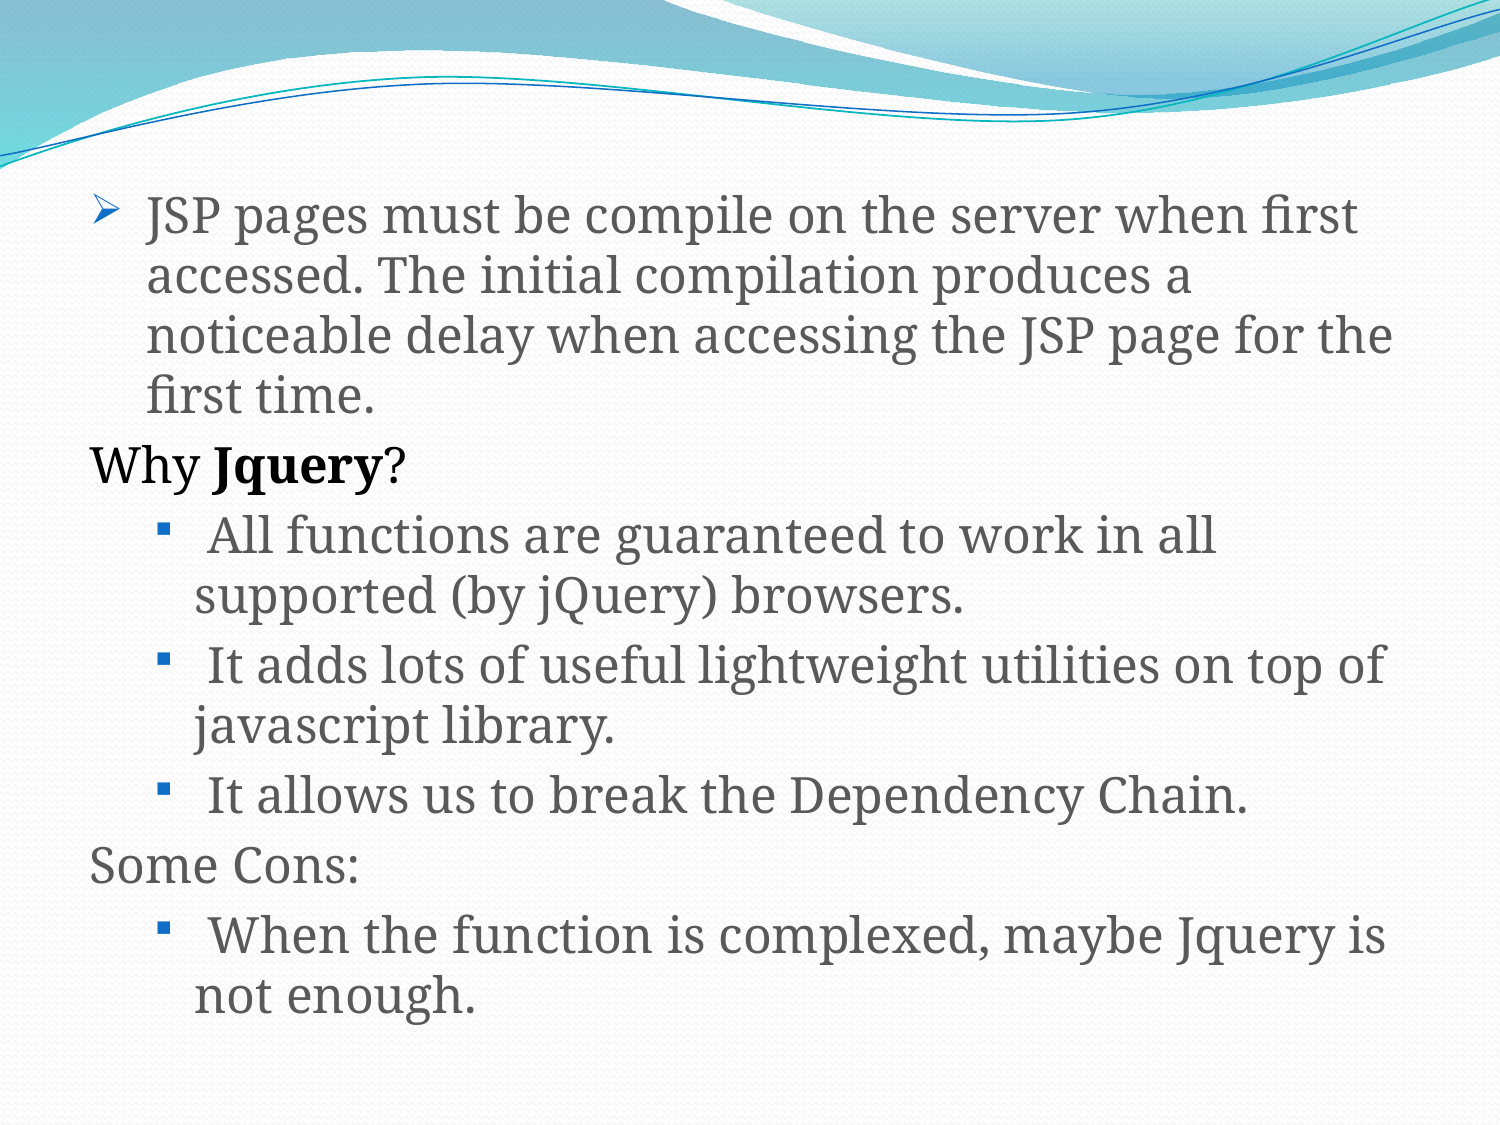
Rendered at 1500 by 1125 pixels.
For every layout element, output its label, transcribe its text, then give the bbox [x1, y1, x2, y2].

list JSP pages must be compile on the server when first accessed. The initial compilation produces a noticeable delay when accessing the JSP page for the first time. Why Jquery? All functions are guaranteed to work in all supported (by jQuery) browsers. It adds lots of useful lightweight utilities on top of javascript library. It allows us to break the Dependency Chain. Some Cons: When the function is complexed, maybe Jquery is not enough. [75, 176, 1425, 1063]
